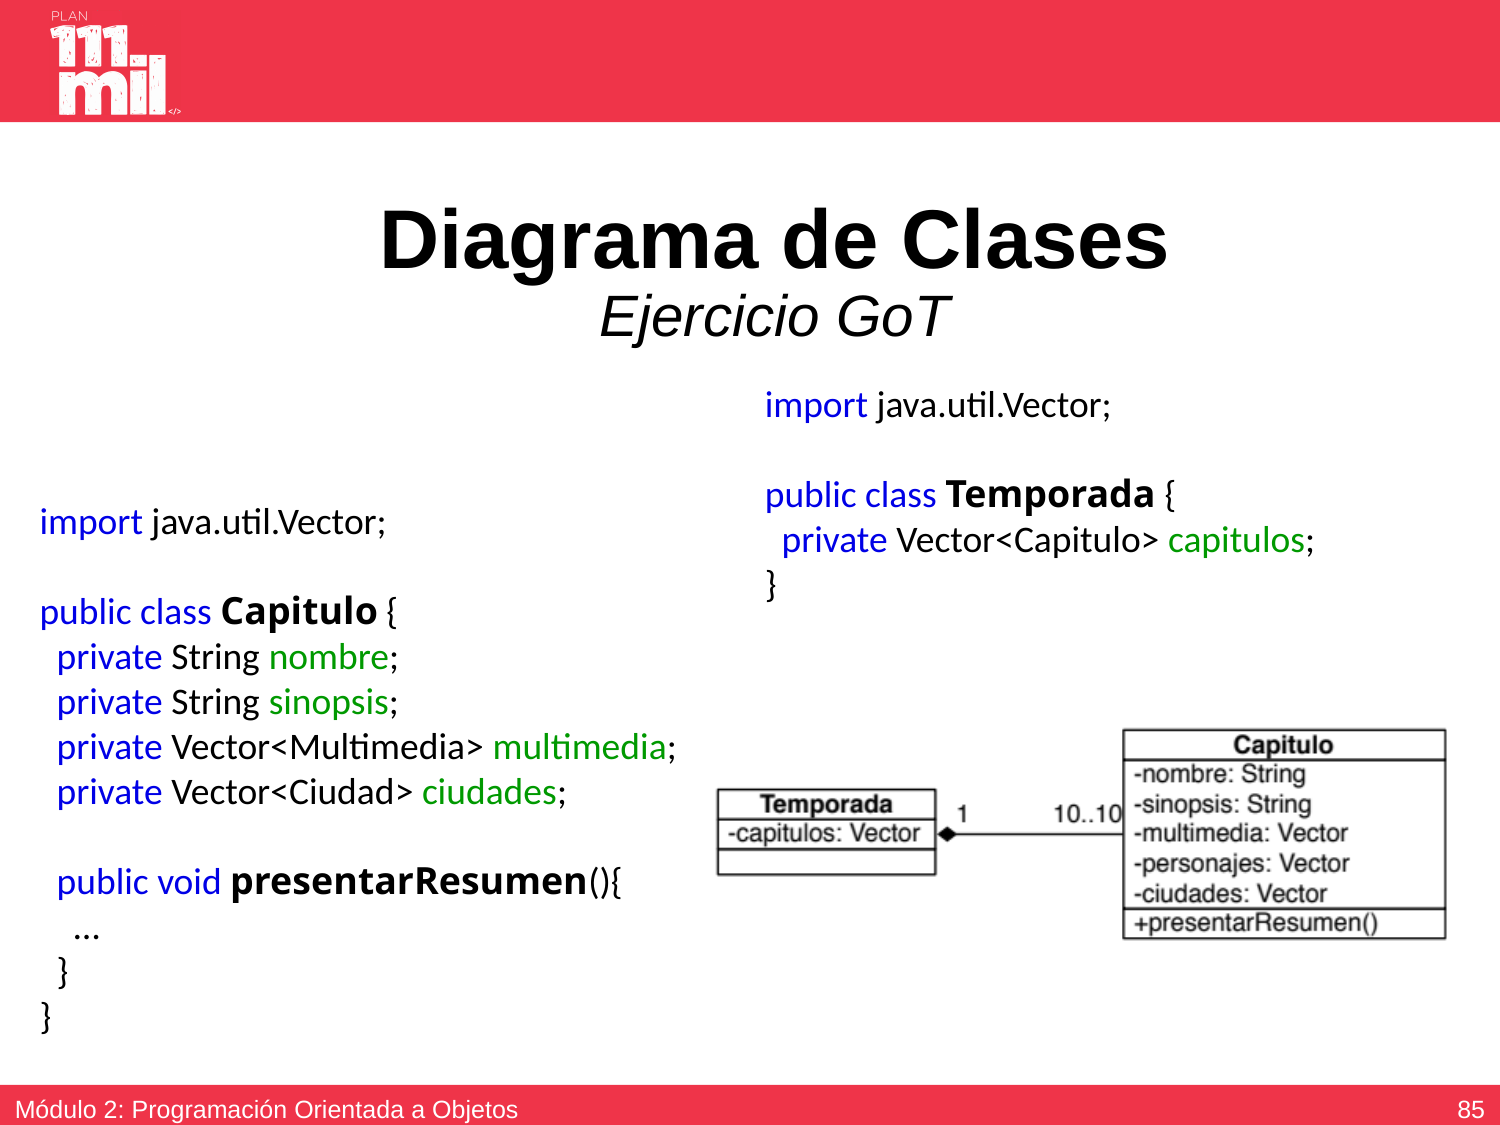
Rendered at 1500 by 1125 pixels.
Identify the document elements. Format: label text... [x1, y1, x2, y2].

text_box Diagrama de Clases Ejercicio GoT [128, 172, 1422, 373]
picture [713, 725, 1447, 941]
footer Módulo 2: Programación Orientada a Objetos [0, 1078, 606, 1125]
text_box import java.util.Vector; public class Capitulo { private String nombre; private String sinopsis; private Vector<Multimedia> multimedia; private Vector<Ciudad> ciudades; public void presentarResumen(){ … } } [24, 489, 775, 1045]
slide_number 84 [1162, 1078, 1500, 1125]
text_box import java.util.Vector; public class Temporada { private Vector<Capitulo> capitulos; } [749, 372, 1500, 613]
